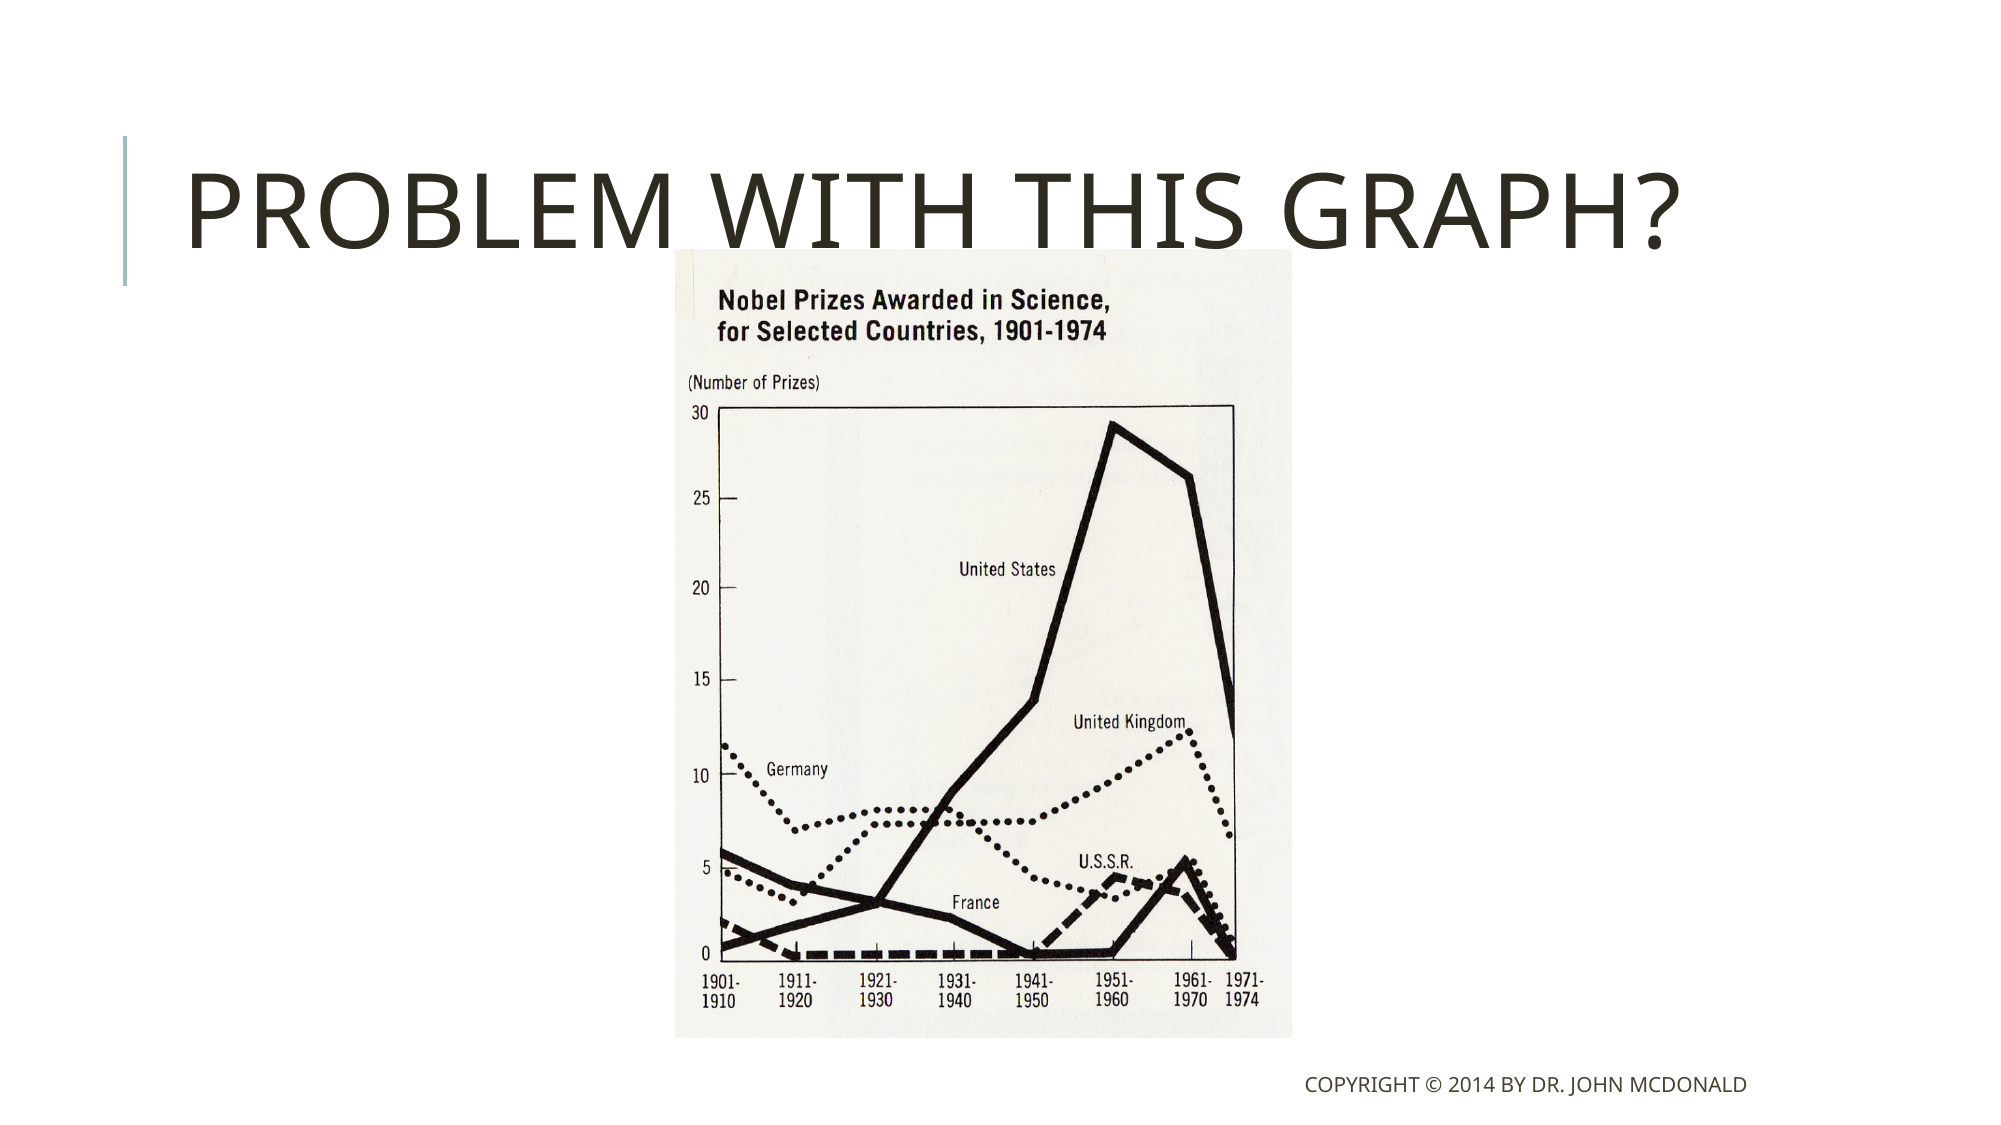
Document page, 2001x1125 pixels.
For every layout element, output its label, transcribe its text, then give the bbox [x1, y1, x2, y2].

title Problem with This Graph? [168, 96, 1763, 342]
picture [674, 249, 1293, 1038]
footer Copyright © 2014 by Dr. John McDonald [794, 1061, 1763, 1107]
